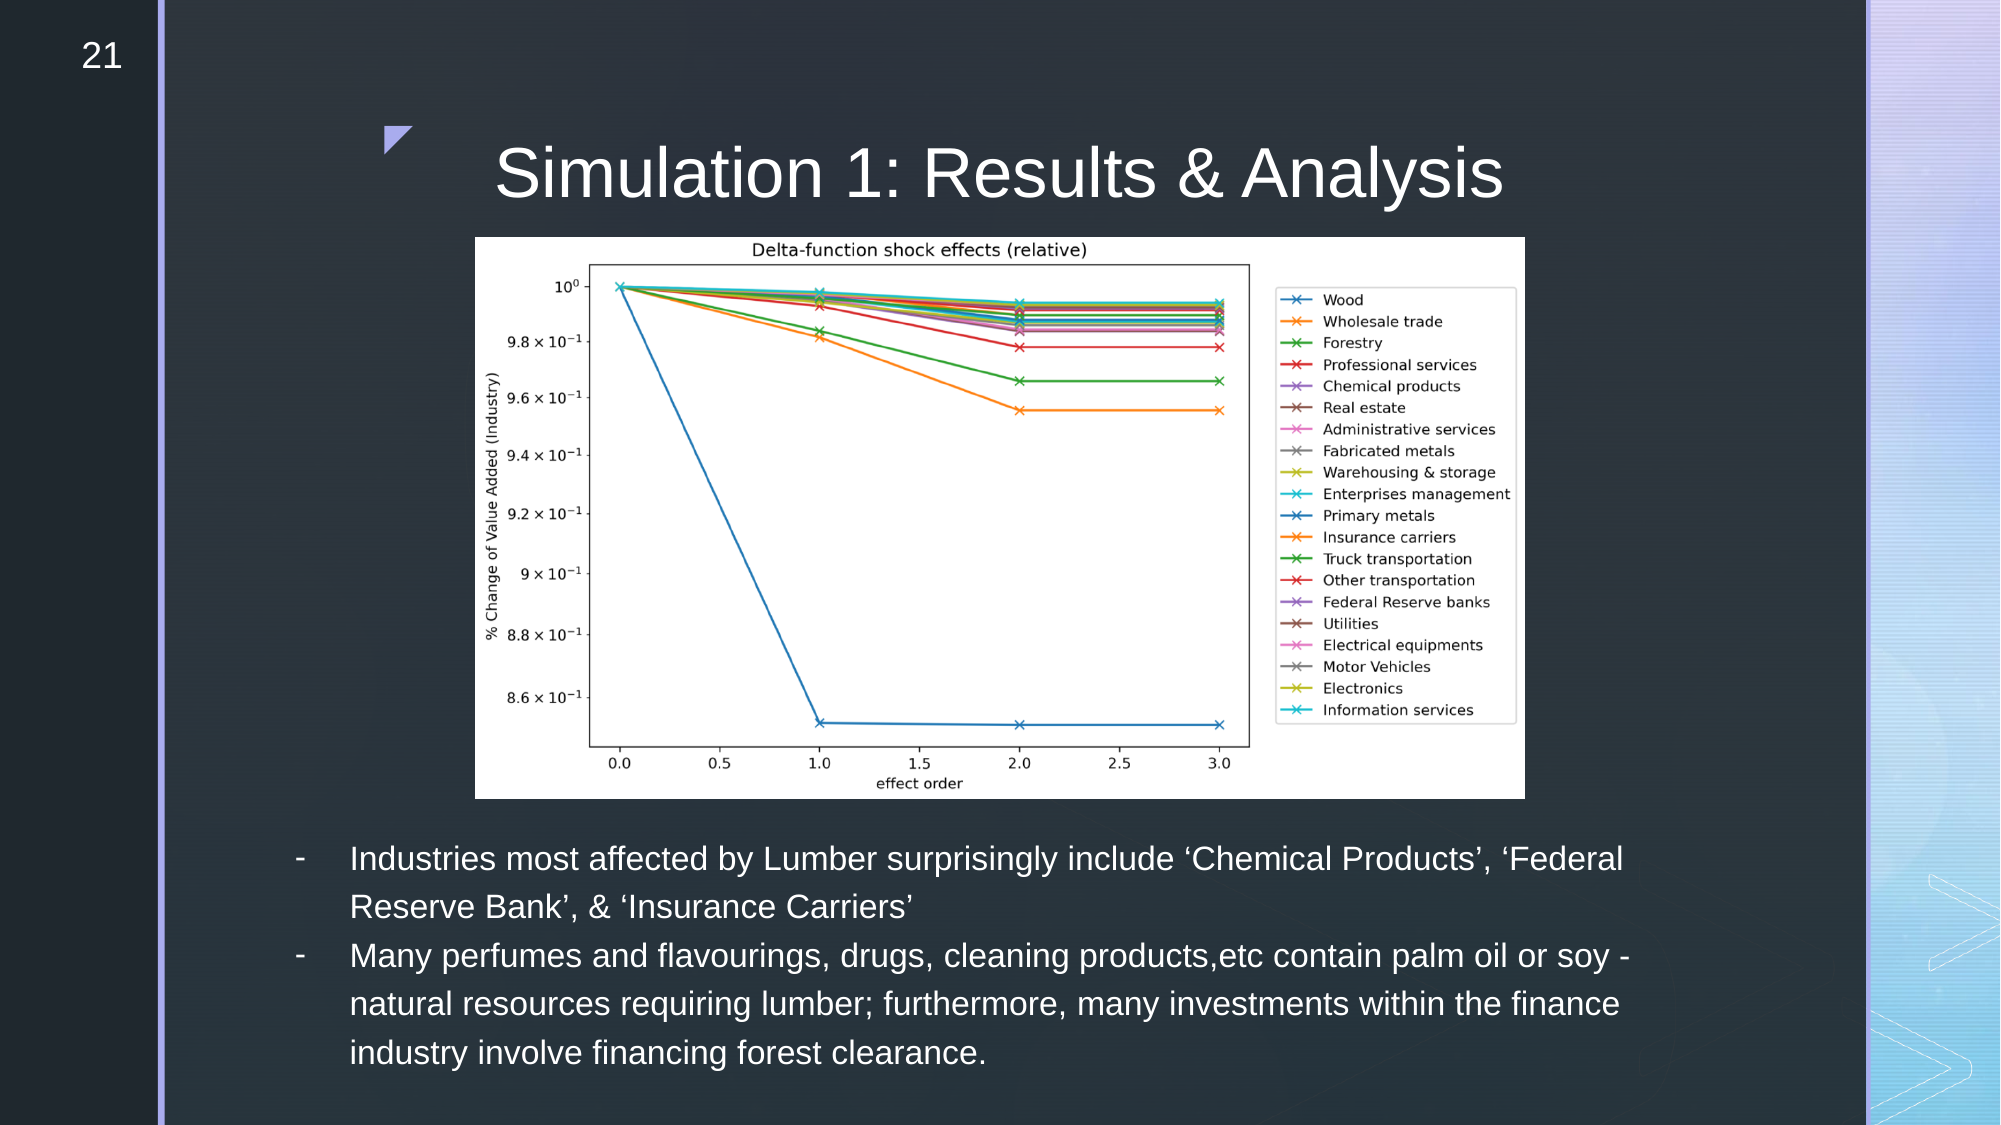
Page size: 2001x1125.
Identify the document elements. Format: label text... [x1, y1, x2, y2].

list Industries most affected by Lumber surprisingly include ‘Chemical Products’, ‘Federal Reserve Bank’, & ‘Insurance Carriers’ Many perfumes and flavourings, drugs, cleaning products,etc contain palm oil or soy - natural resources requiring lumber; furthermore, many investments within the finance industry involve financing forest clearance. [259, 814, 1741, 1085]
picture [1871, 0, 2001, 1125]
slide_number ‹#› [25, 26, 131, 80]
title Simulation 1: Results & Analysis [347, 129, 1653, 307]
picture [475, 237, 1525, 800]
